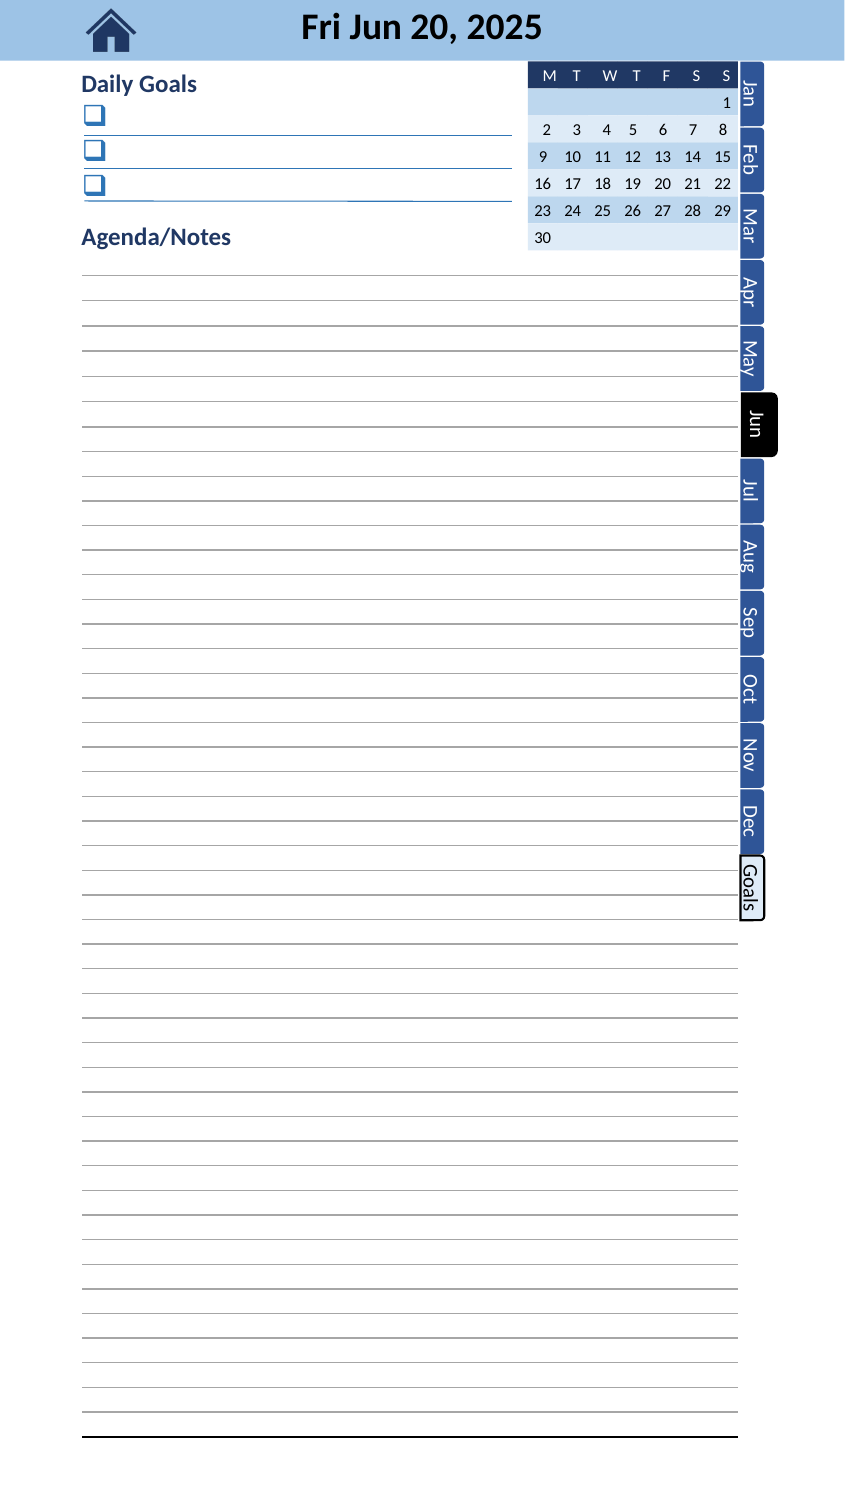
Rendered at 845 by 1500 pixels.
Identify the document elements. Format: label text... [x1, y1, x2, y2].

picture [82, 1, 140, 59]
list Fri Jun 20, 2025 [190, 0, 655, 61]
